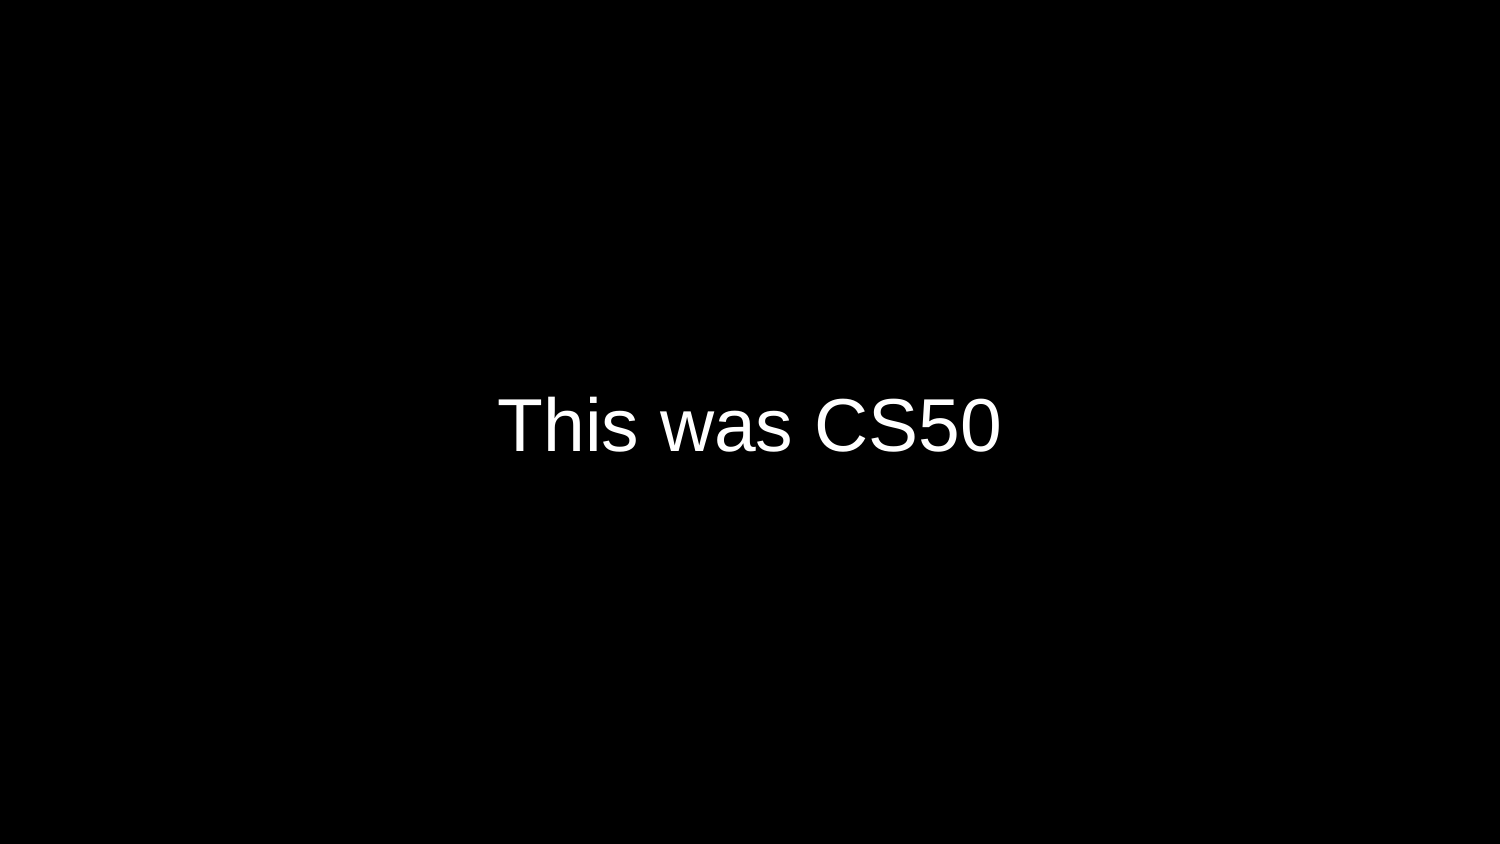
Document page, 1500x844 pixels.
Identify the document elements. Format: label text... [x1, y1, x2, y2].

title This was CS50 [51, 352, 1449, 491]
